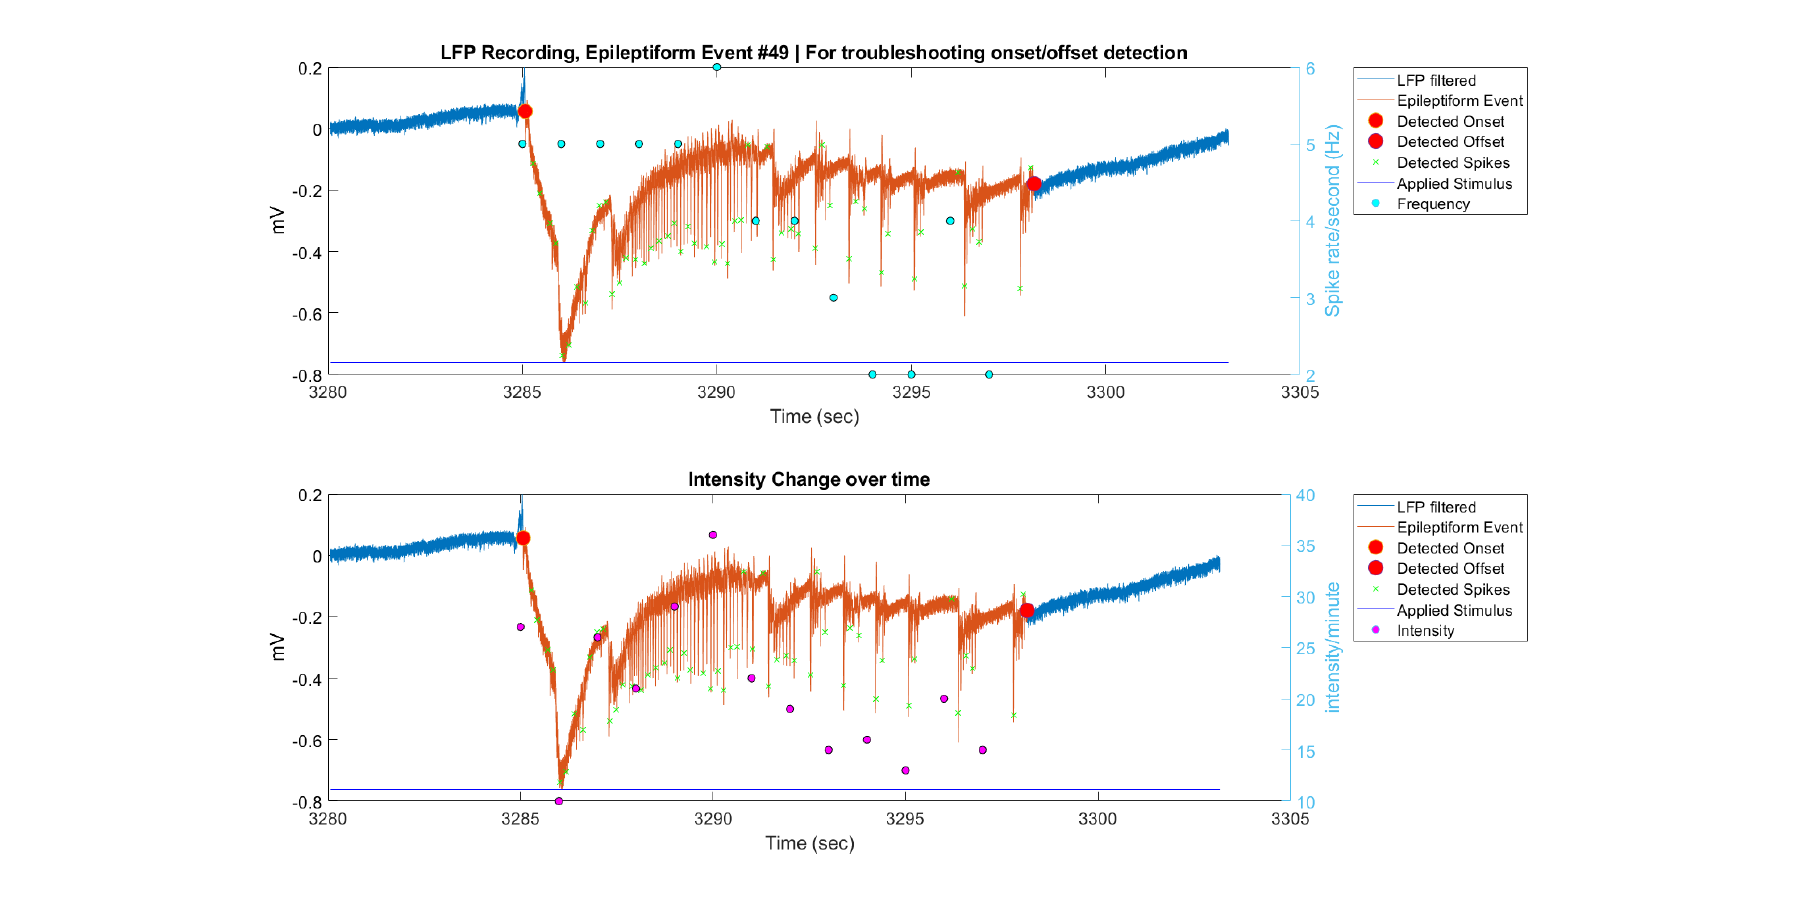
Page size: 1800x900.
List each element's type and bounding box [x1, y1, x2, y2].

picture [126, 0, 1674, 900]
